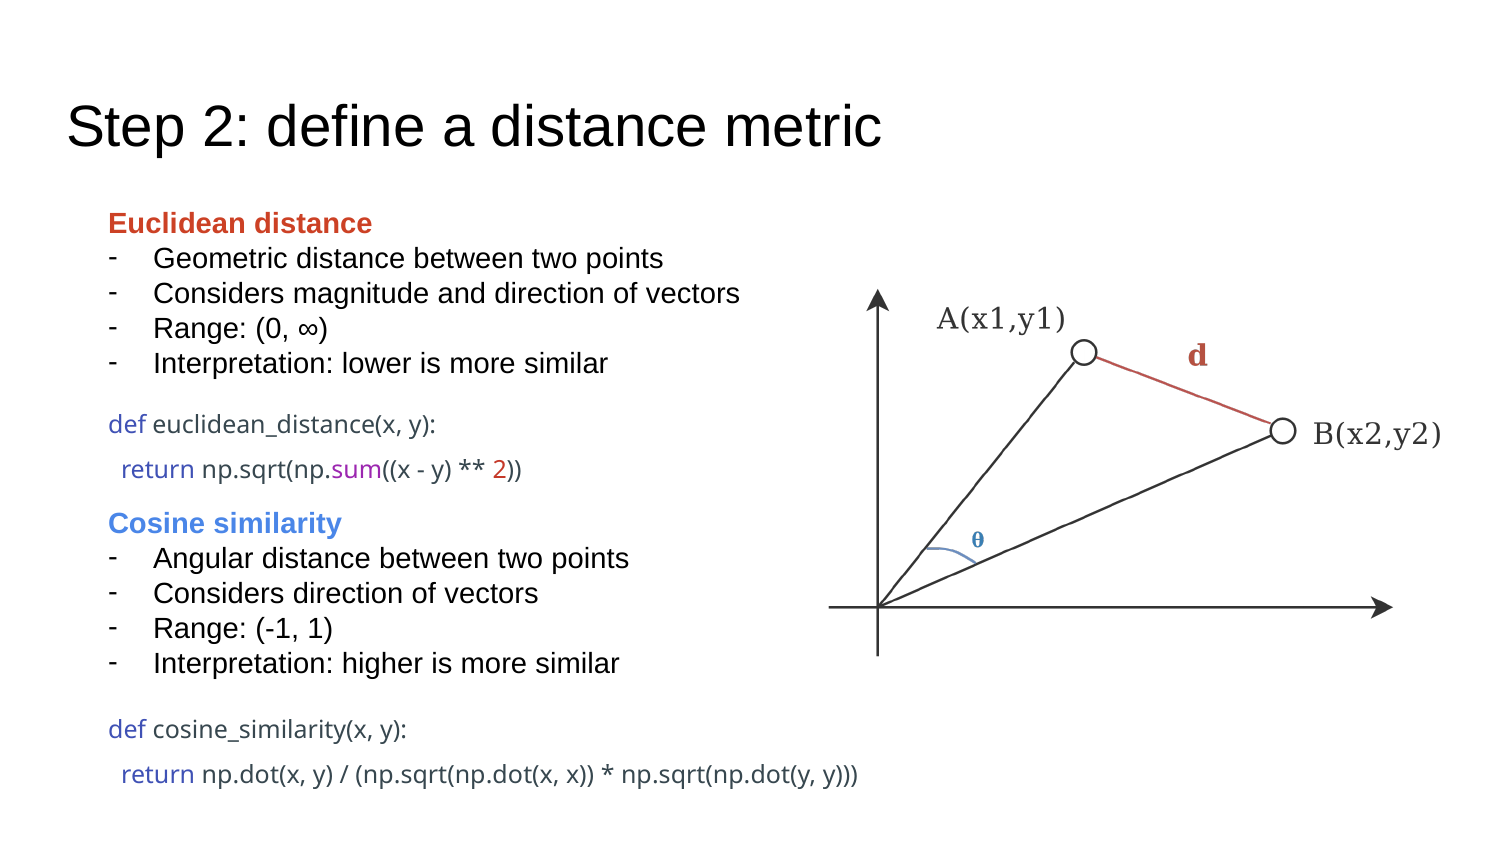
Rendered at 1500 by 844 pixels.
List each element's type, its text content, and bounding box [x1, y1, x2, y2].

title Step 2: define a distance metric [51, 72, 1449, 167]
text_box Euclidean distance Geometric distance between two points Considers magnitude and direction of vectors Range: (0, ∞) Interpretation: lower is more similar def euclidean_distance(x, y): return np.sqrt(np.sum((x - y) ** 2)) [93, 189, 832, 477]
picture [810, 269, 1441, 678]
text_box Cosine similarity Angular distance between two points Considers direction of vectors Range: (-1, 1) Interpretation: higher is more similar def cosine_similarity(x, y): return np.dot(x, y) / (np.sqrt(np.dot(x, x)) * np.sqrt(np.dot(y, y))) [93, 489, 1258, 789]
